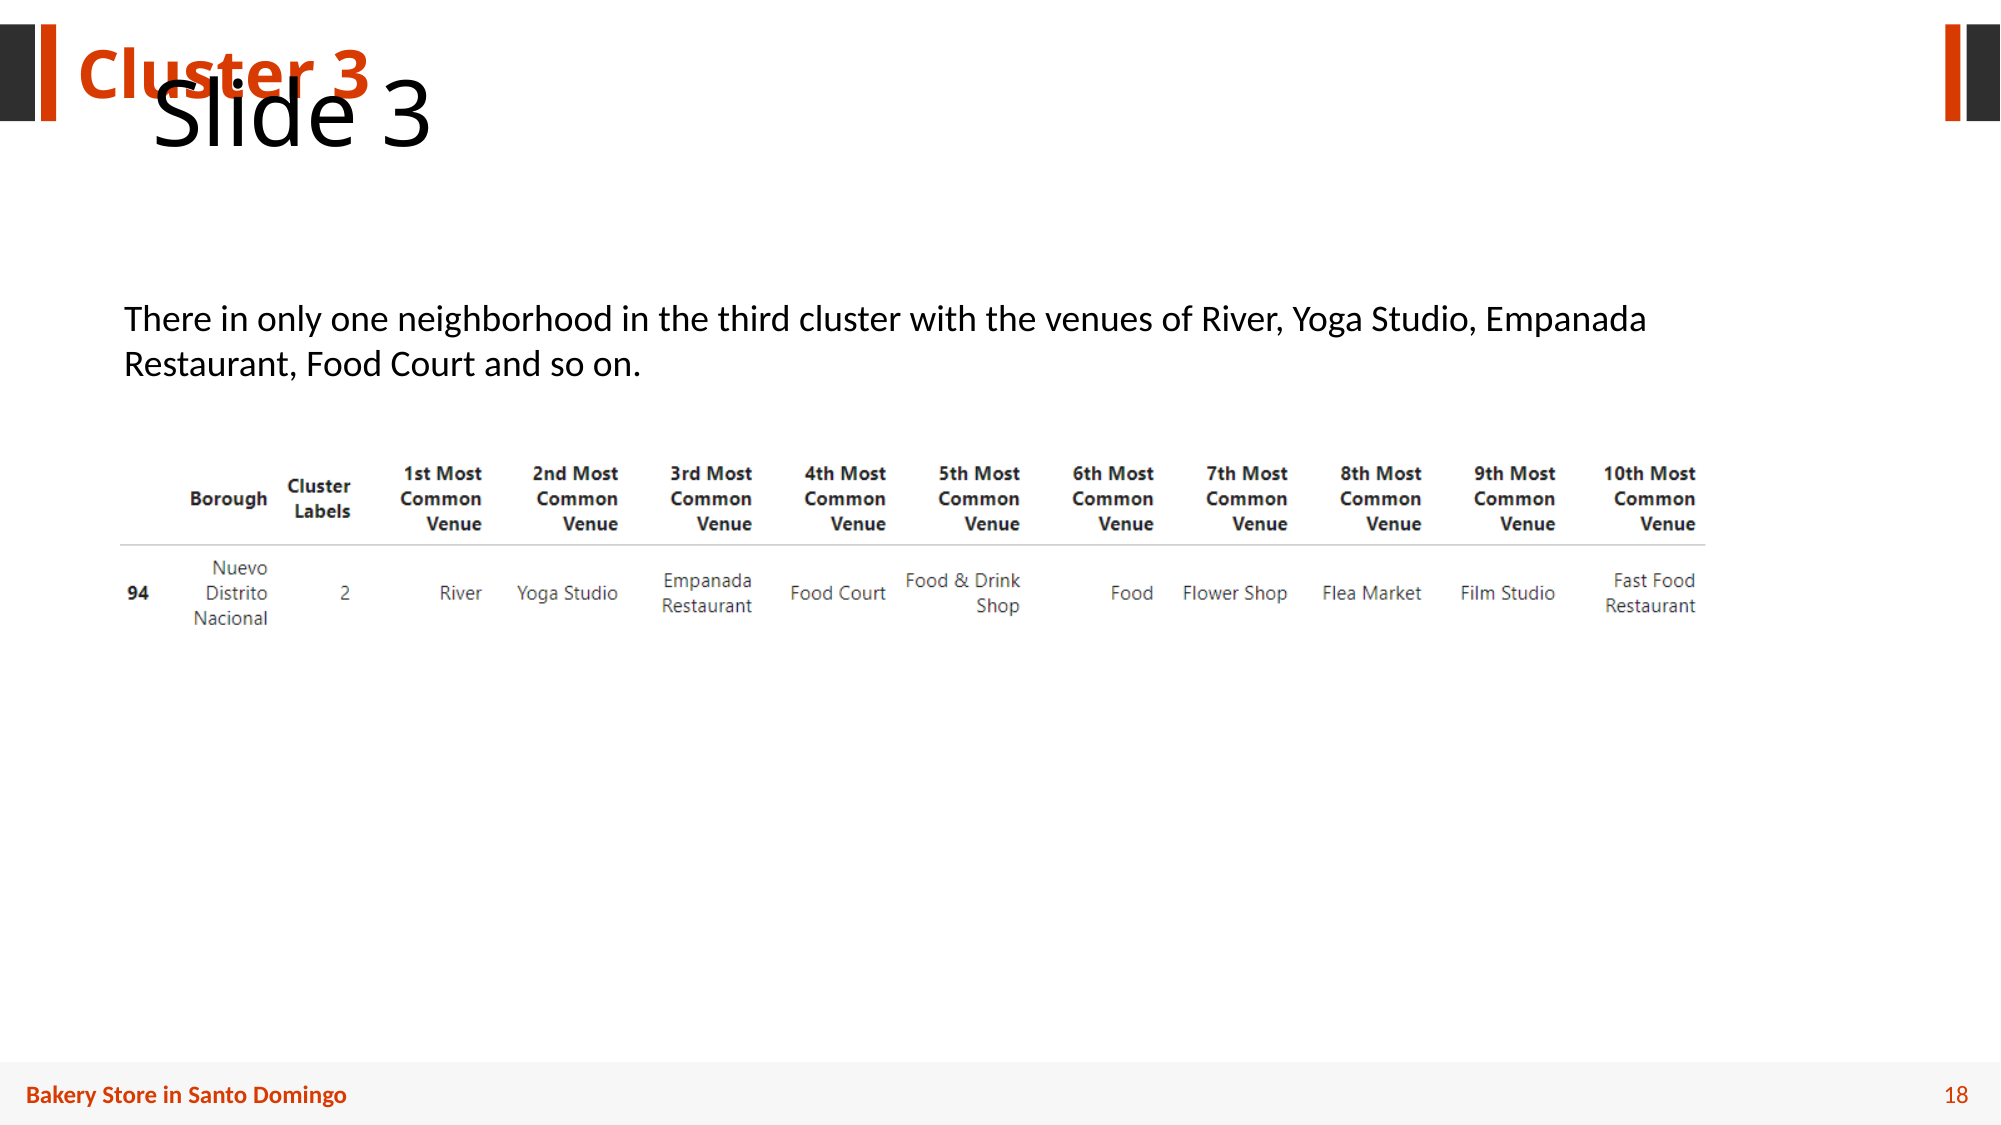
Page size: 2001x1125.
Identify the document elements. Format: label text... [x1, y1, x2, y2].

title Slide 3 [137, 59, 1863, 278]
picture [120, 450, 1723, 664]
text_box Cluster 3 [62, 39, 1602, 119]
text_box There in only one neighborhood in the third cluster with the venues of River, Yoga Studio, Empanada Restaurant, Food Court and so on. [109, 286, 1808, 392]
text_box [0, 24, 57, 122]
